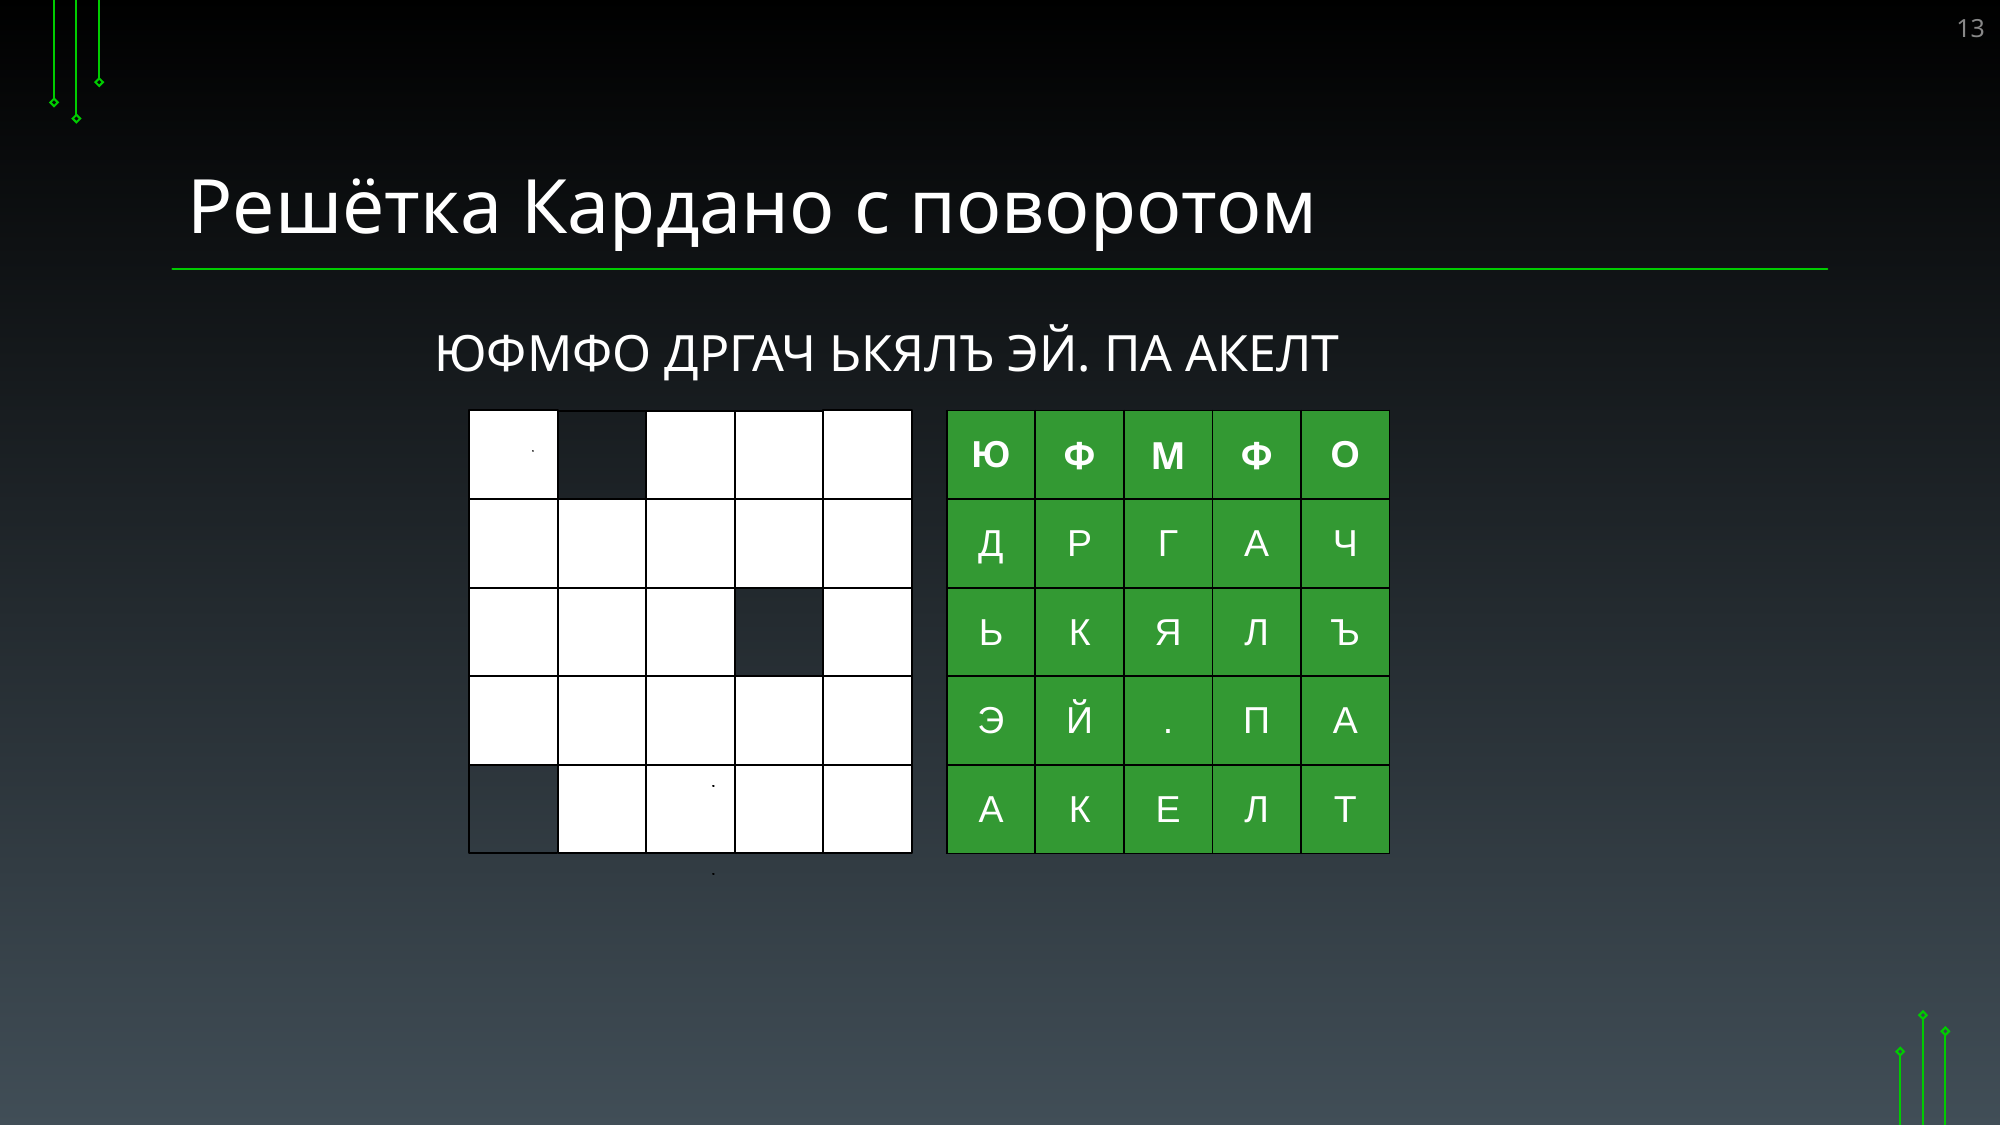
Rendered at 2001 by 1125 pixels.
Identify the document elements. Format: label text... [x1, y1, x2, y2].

table_cell А [1302, 677, 1389, 764]
table_cell А [948, 766, 1034, 853]
table_cell К [1036, 766, 1123, 853]
table_cell Ч [1302, 500, 1389, 587]
table_cell Д [948, 500, 1034, 587]
table_cell К [1036, 589, 1123, 675]
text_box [468, 410, 913, 875]
table_cell Ь [948, 589, 1034, 675]
table_cell Л [1213, 589, 1300, 675]
table_header М [1125, 411, 1212, 498]
table_header Ю [948, 411, 1034, 498]
table_cell П [1213, 677, 1300, 764]
table_cell Ъ [1302, 589, 1389, 675]
table_cell Г [1125, 500, 1212, 587]
table_cell Я [1125, 589, 1212, 675]
table_header Ф [1036, 411, 1123, 498]
table_cell Э [948, 677, 1034, 764]
title Решётка Кардано с поворотом [172, 67, 1828, 257]
table_cell Л [1213, 766, 1300, 853]
table_cell Р [1036, 500, 1123, 587]
table_header Ф [1213, 411, 1300, 498]
table_cell . [1125, 677, 1212, 764]
table_cell Т [1302, 766, 1389, 853]
text_box ЮФМФО ДРГАЧ ЬКЯЛЪ ЭЙ. ПА АКЕЛТ [419, 313, 1474, 389]
table_cell А [1213, 500, 1300, 587]
table_header О [1302, 411, 1389, 498]
slide_number ‹#› [1550, 0, 2000, 60]
table_cell Й [1036, 677, 1123, 764]
table_cell Е [1125, 766, 1212, 853]
